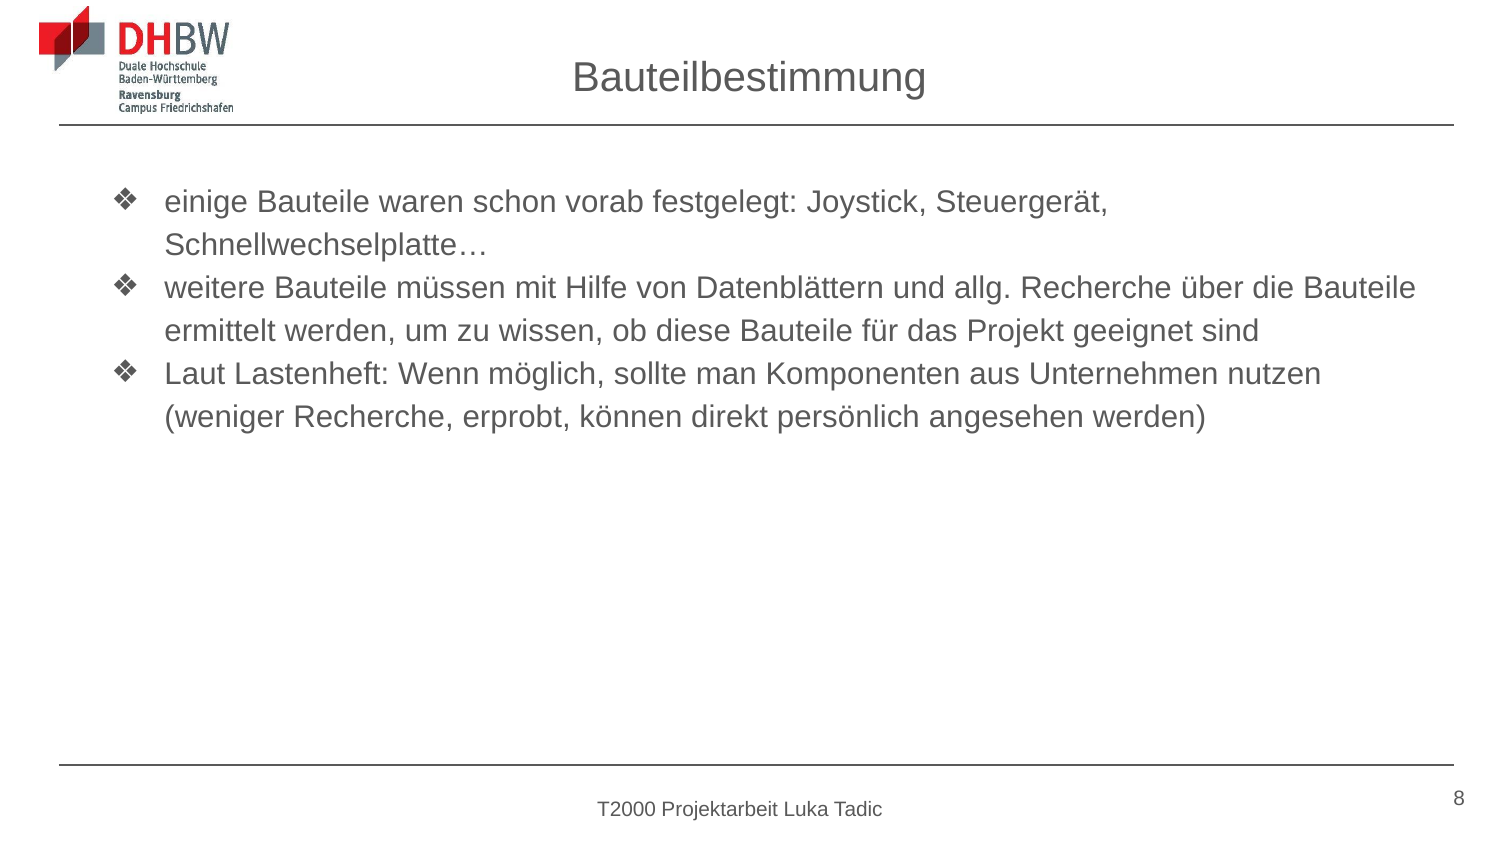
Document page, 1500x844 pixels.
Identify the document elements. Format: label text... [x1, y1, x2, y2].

text_box T2000 Projektarbeit Luka Tadic [581, 780, 919, 815]
text_box Bauteilbestimmung [557, 34, 943, 100]
slide_number 8 [1389, 764, 1480, 830]
picture [39, 6, 234, 114]
text_box einige Bauteile waren schon vorab festgelegt: Joystick, Steuergerät, Schnellwechselplatte… weitere Bauteile müssen mit Hilfe von Datenblättern und allg. Recherche über die Bauteile ermittelt werden, um zu wissen, ob diese Bauteile für das Projekt geeignet sind Laut Lastenheft: Wenn möglich, sollte man Komponenten aus Unternehmen nutzen (weniger Recherche, erprobt, können direkt persönlich angesehen werden) [74, 160, 1447, 741]
